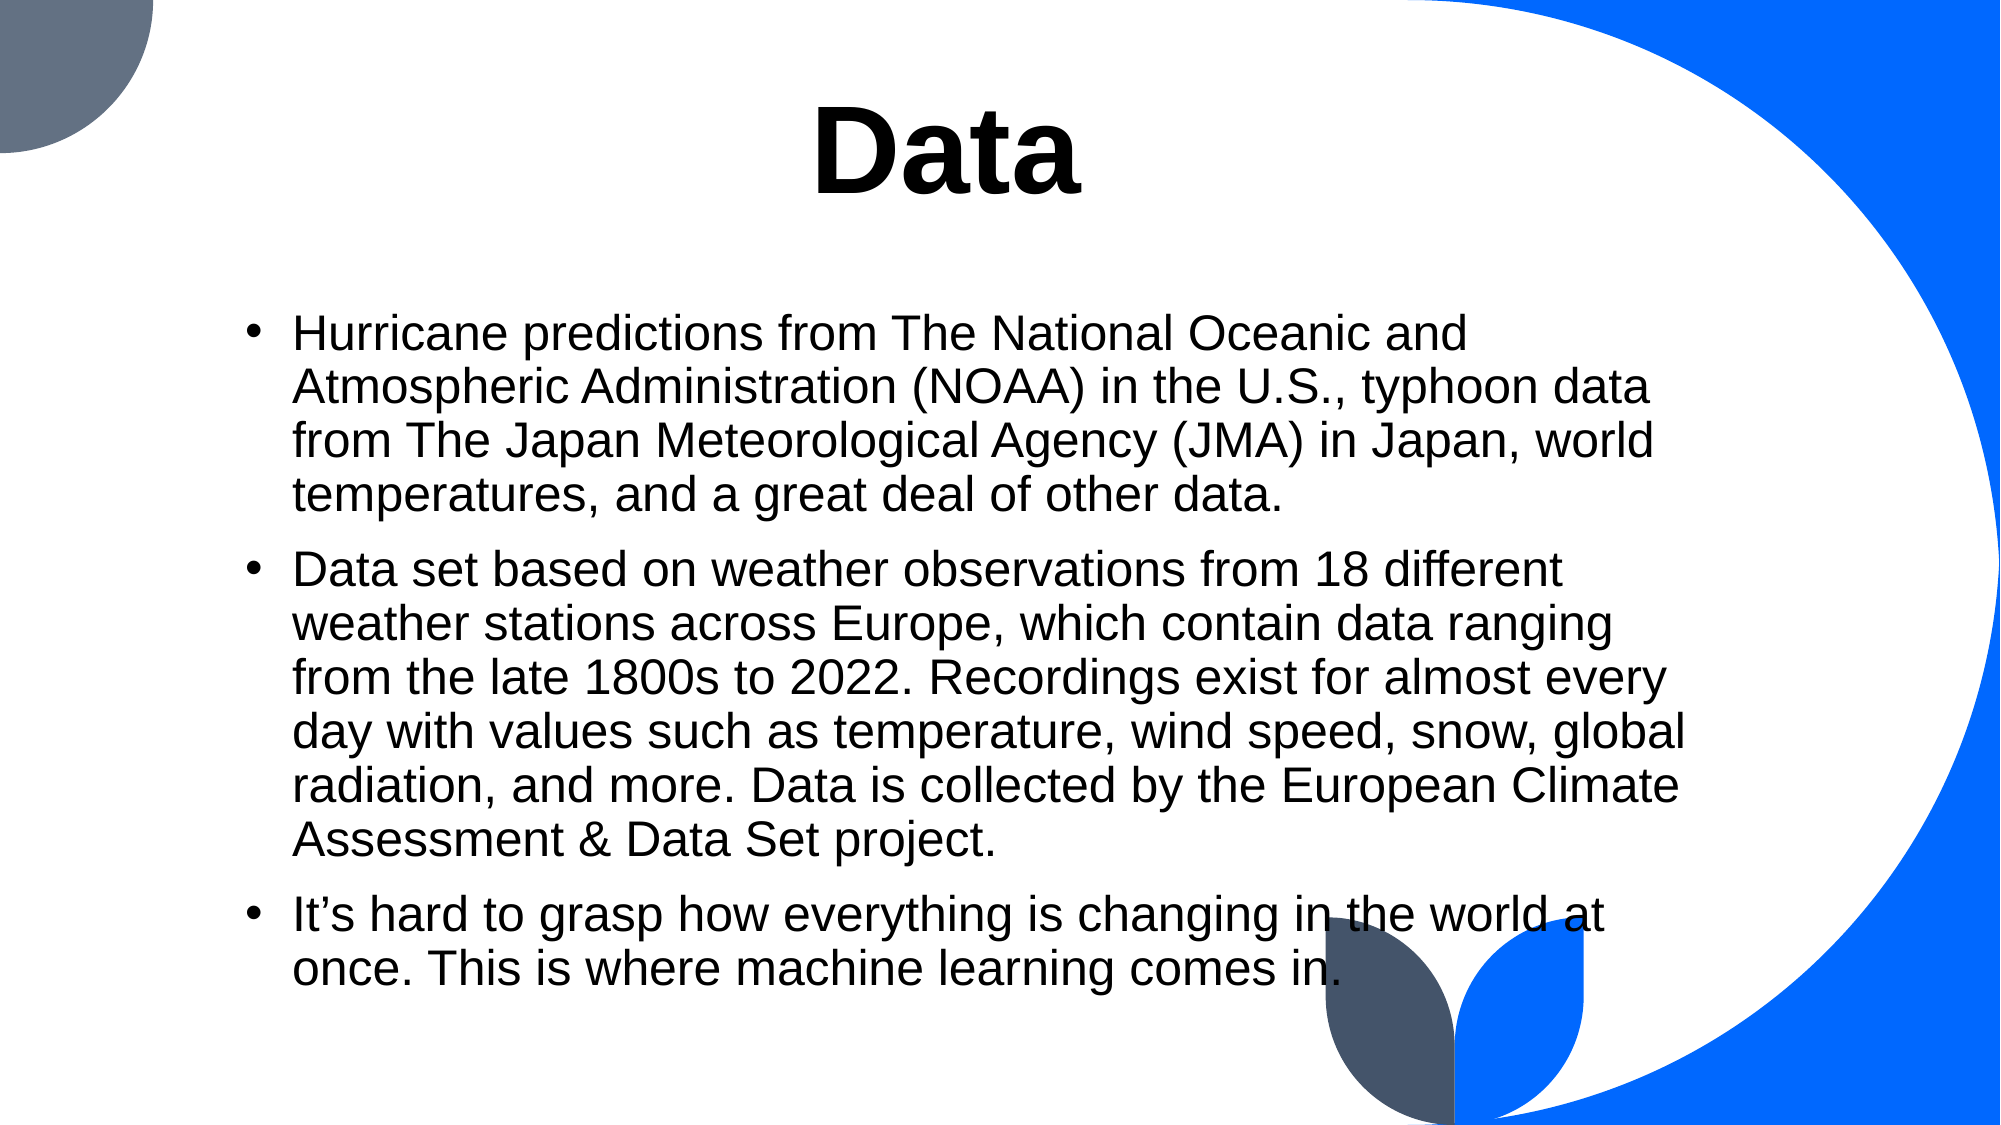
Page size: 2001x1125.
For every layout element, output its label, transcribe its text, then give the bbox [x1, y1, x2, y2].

title Data [795, 0, 1815, 225]
subtitle Hurricane predictions from The National Oceanic and Atmospheric Administration (NOAA) in the U.S., typhoon data from The Japan Meteorological Agency (JMA) in Japan, world temperatures, and a great deal of other data. Data set based on weather observations from 18 different weather stations across Europe, which contain data ranging from the late 1800s to 2022. Recordings exist for almost every day with values such as temperature, wind speed, snow, global radiation, and more. Data is collected by the European Climate Assessment & Data Set project. It’s hard to grasp how everything is changing in the world at once. This is where machine learning comes in. [230, 299, 1704, 600]
